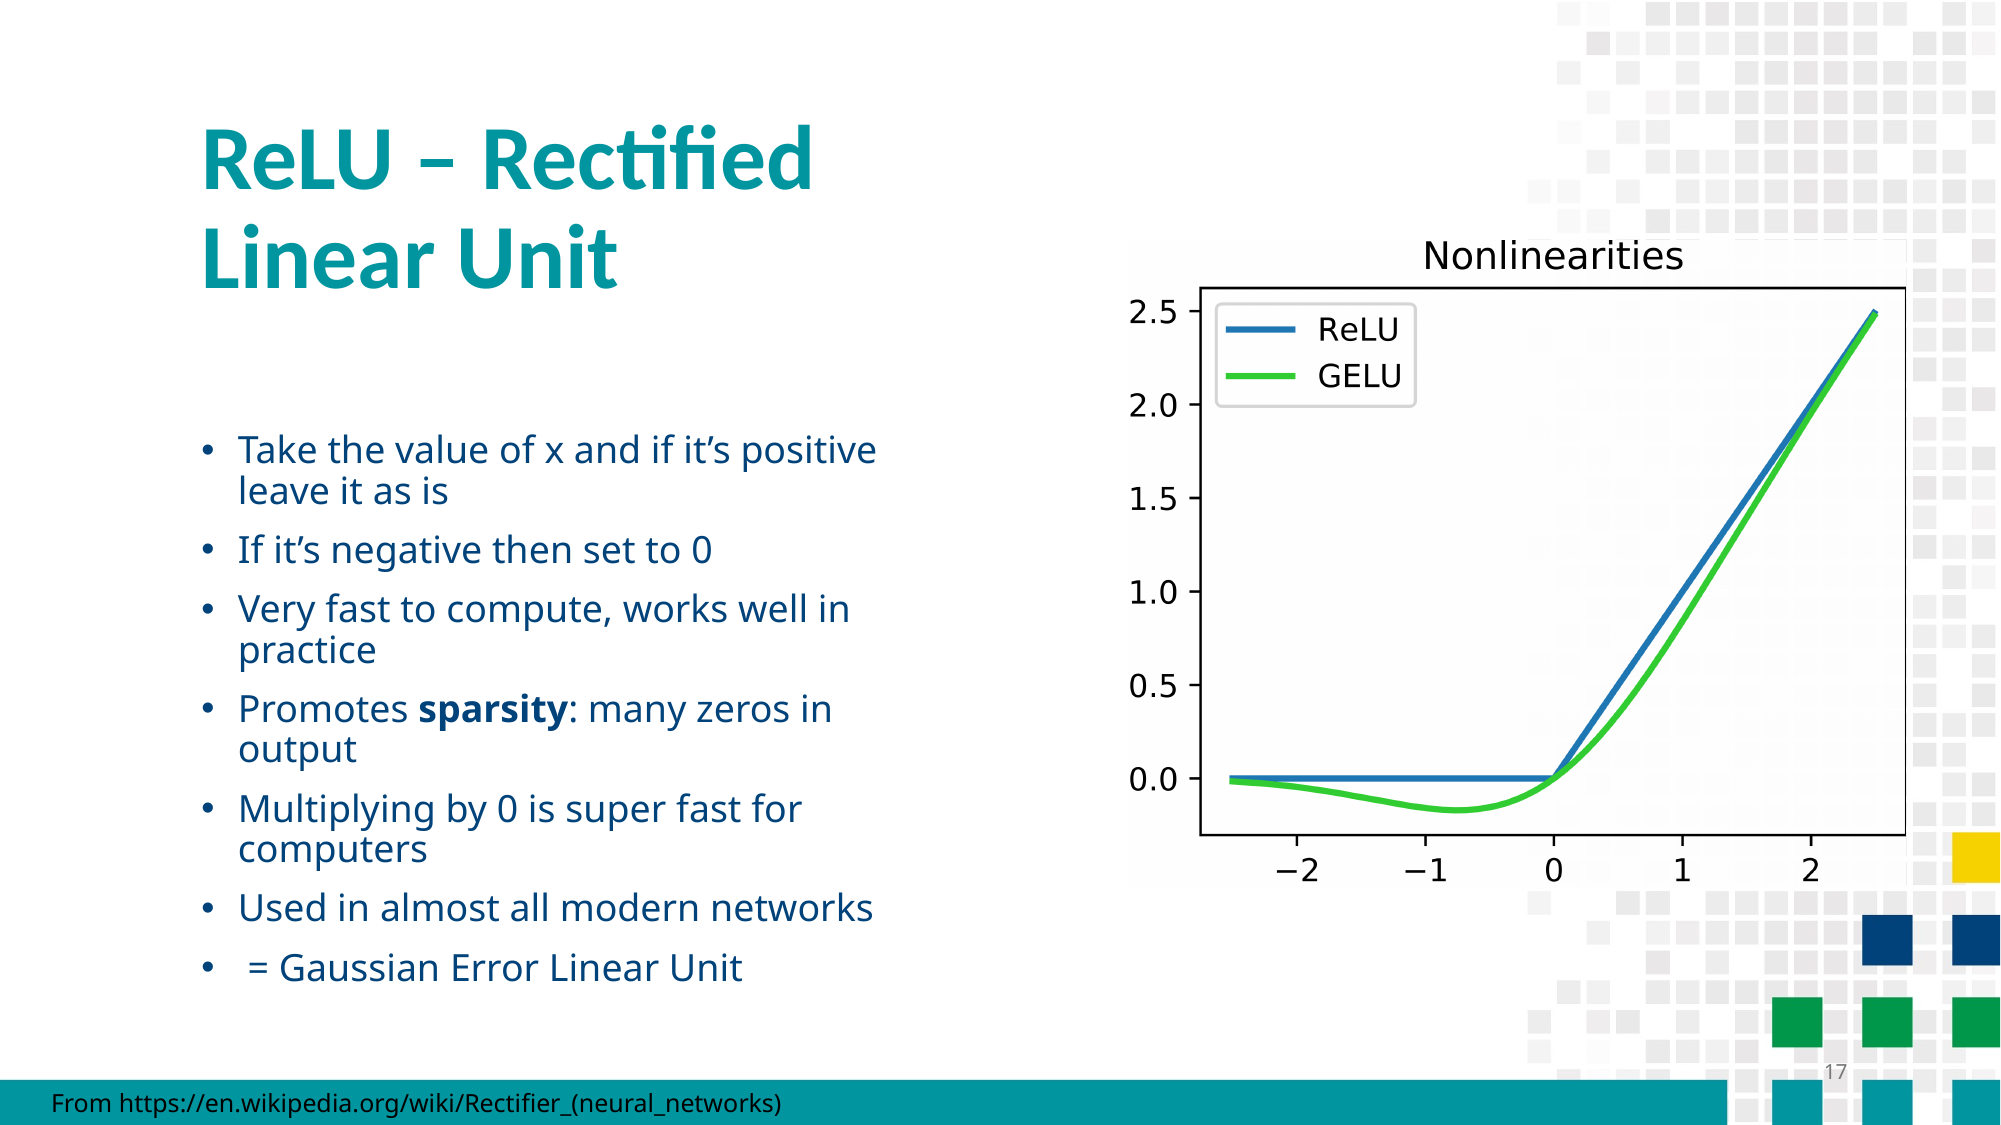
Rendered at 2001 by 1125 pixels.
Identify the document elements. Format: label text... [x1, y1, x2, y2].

text_box From https://en.wikipedia.org/wiki/Rectifier_(neural_networks) [0, 1079, 834, 1125]
title ReLU – Rectified Linear Unit [186, 99, 972, 319]
picture [0, 0, 2001, 1125]
slide_number 17 [1412, 1042, 1863, 1103]
